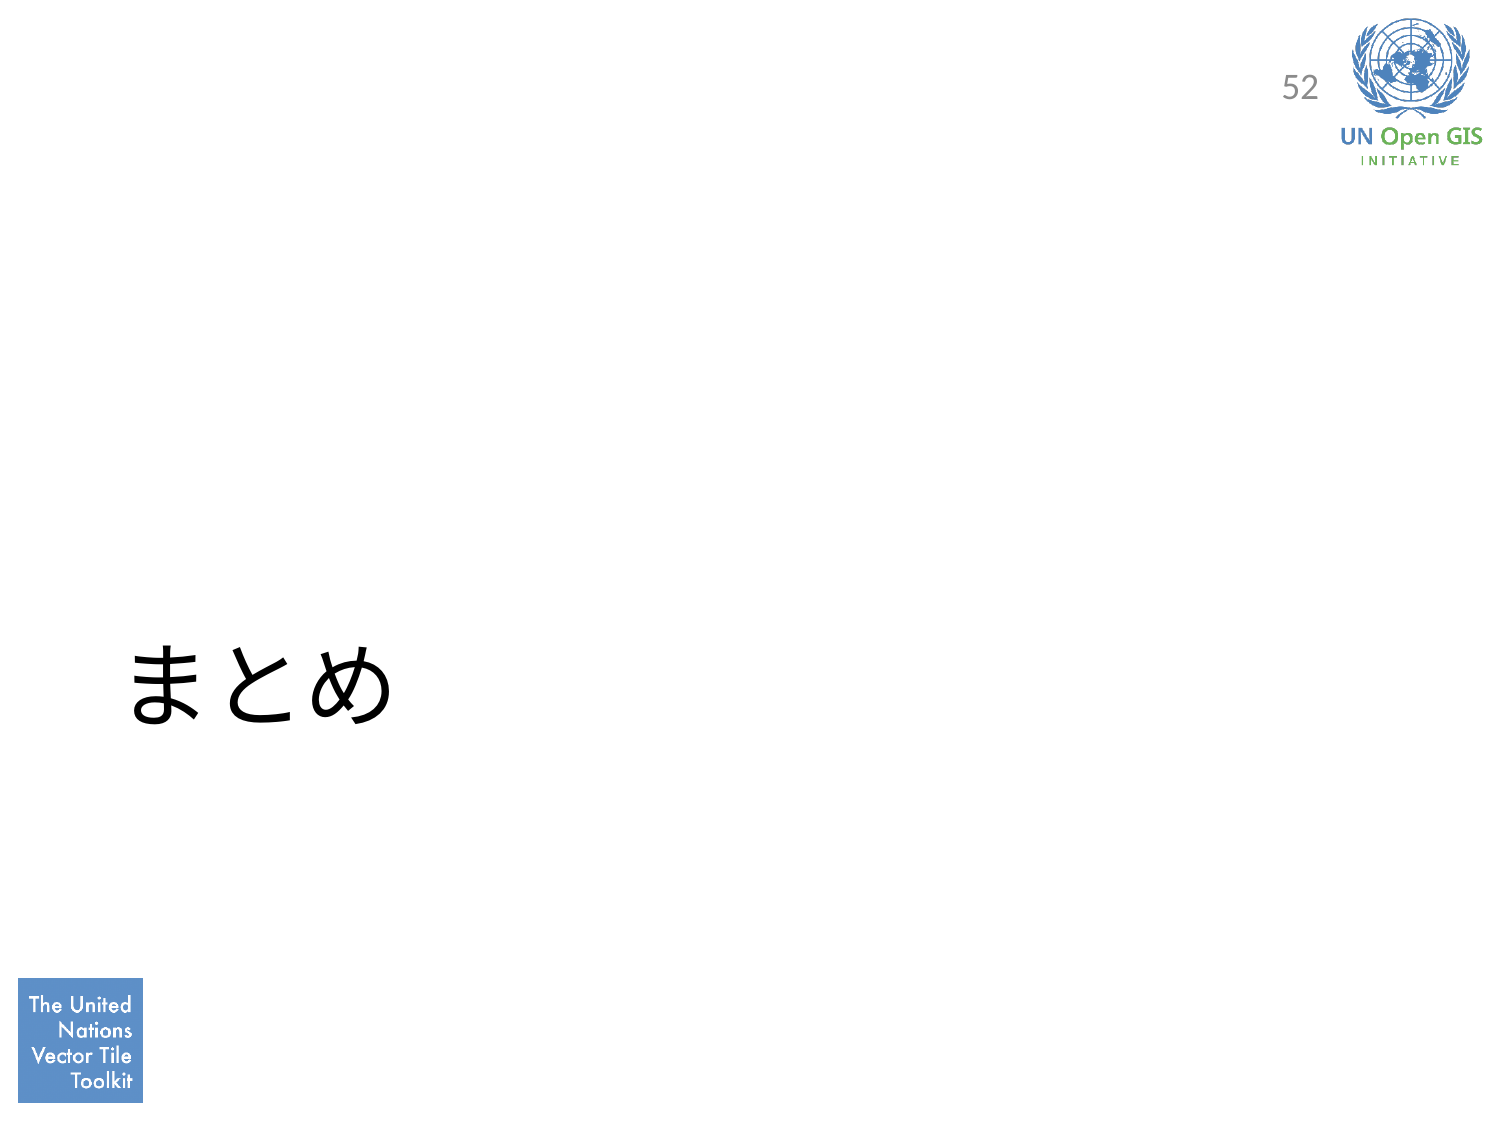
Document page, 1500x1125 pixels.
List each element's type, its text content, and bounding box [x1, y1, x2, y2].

title まとめ [102, 280, 1397, 749]
picture [1319, 0, 1500, 184]
slide_number 52 [1240, 54, 1335, 115]
picture [18, 978, 143, 1103]
